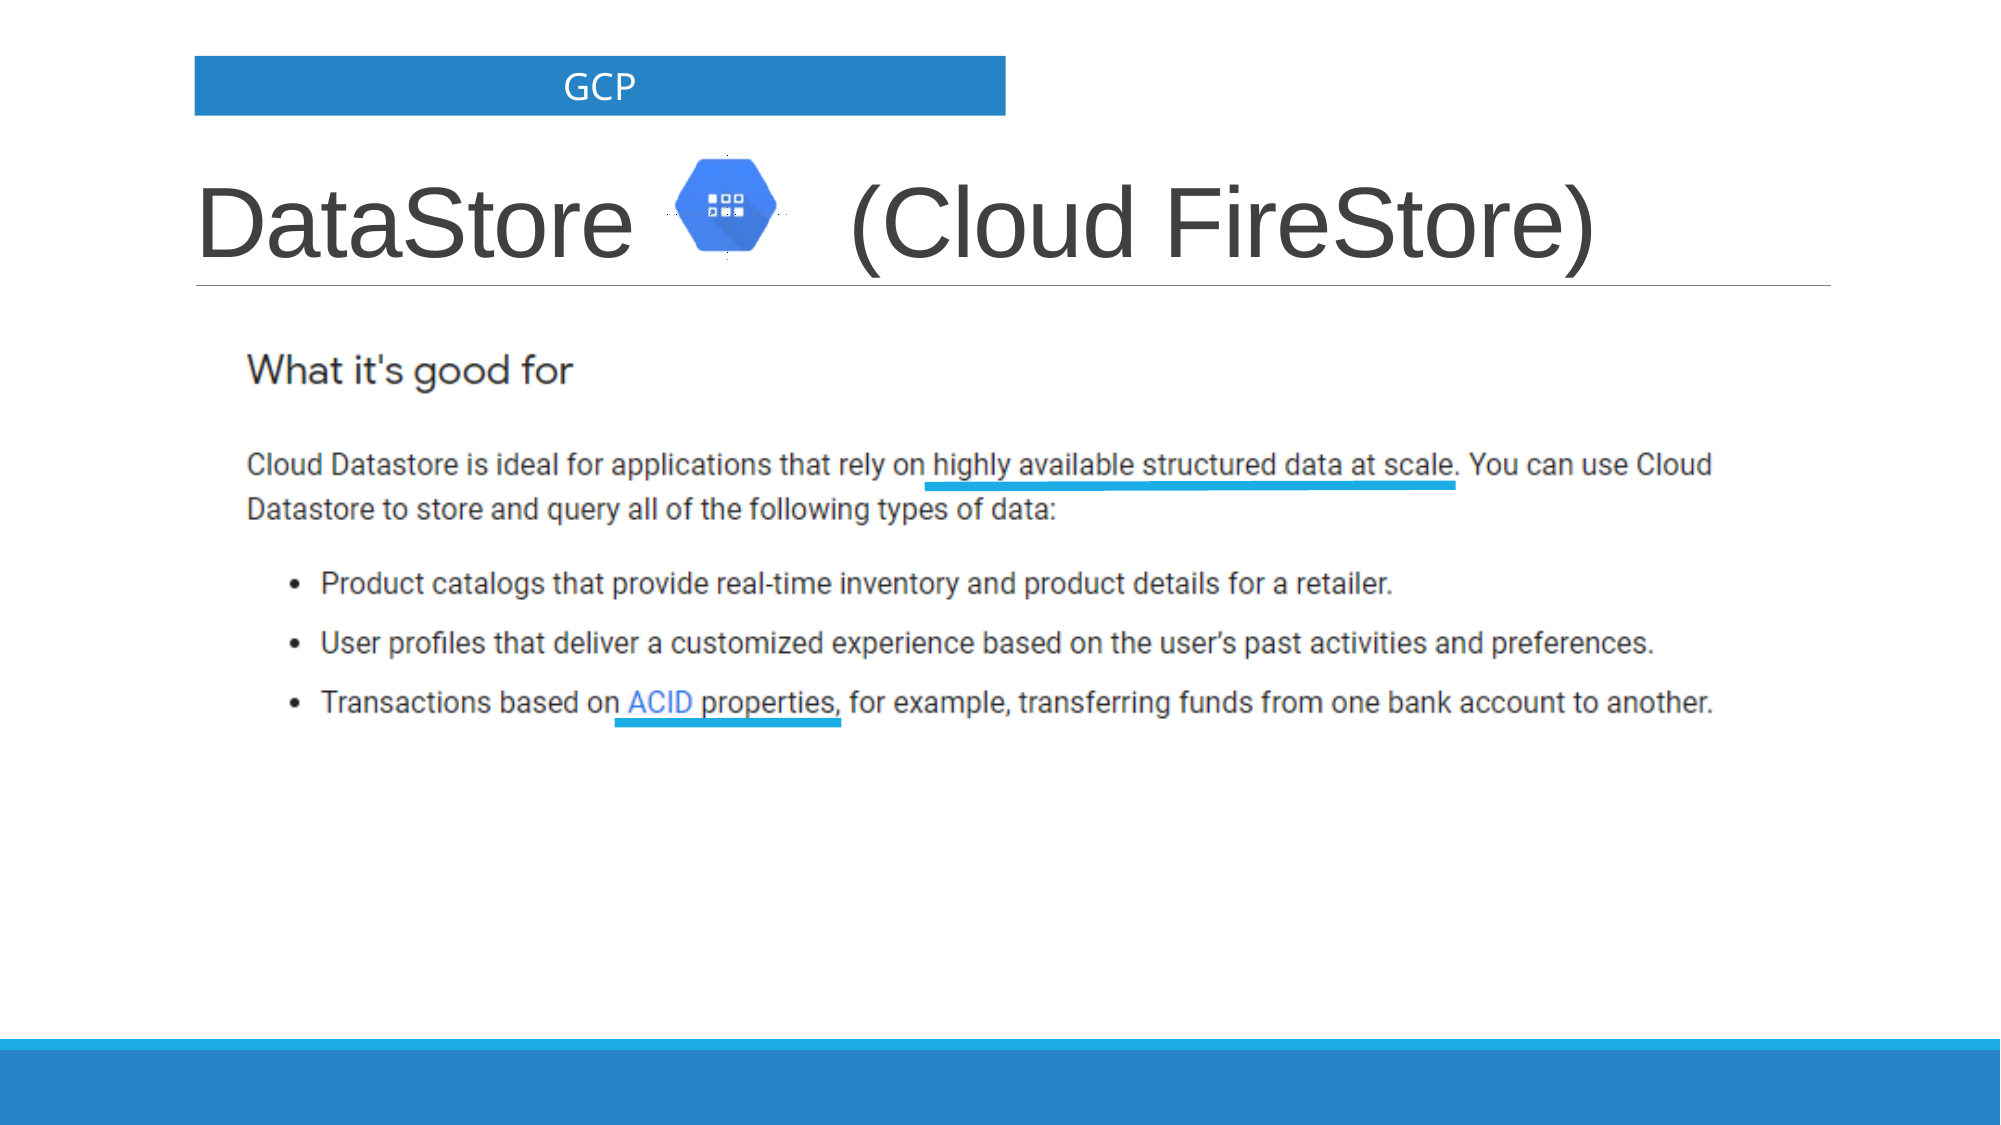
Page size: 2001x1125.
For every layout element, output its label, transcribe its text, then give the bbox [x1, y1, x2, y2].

picture [193, 322, 1769, 743]
title DataStore (Cloud FireStore) [180, 116, 1830, 285]
text_box GCP [194, 55, 1006, 116]
picture [659, 154, 787, 261]
